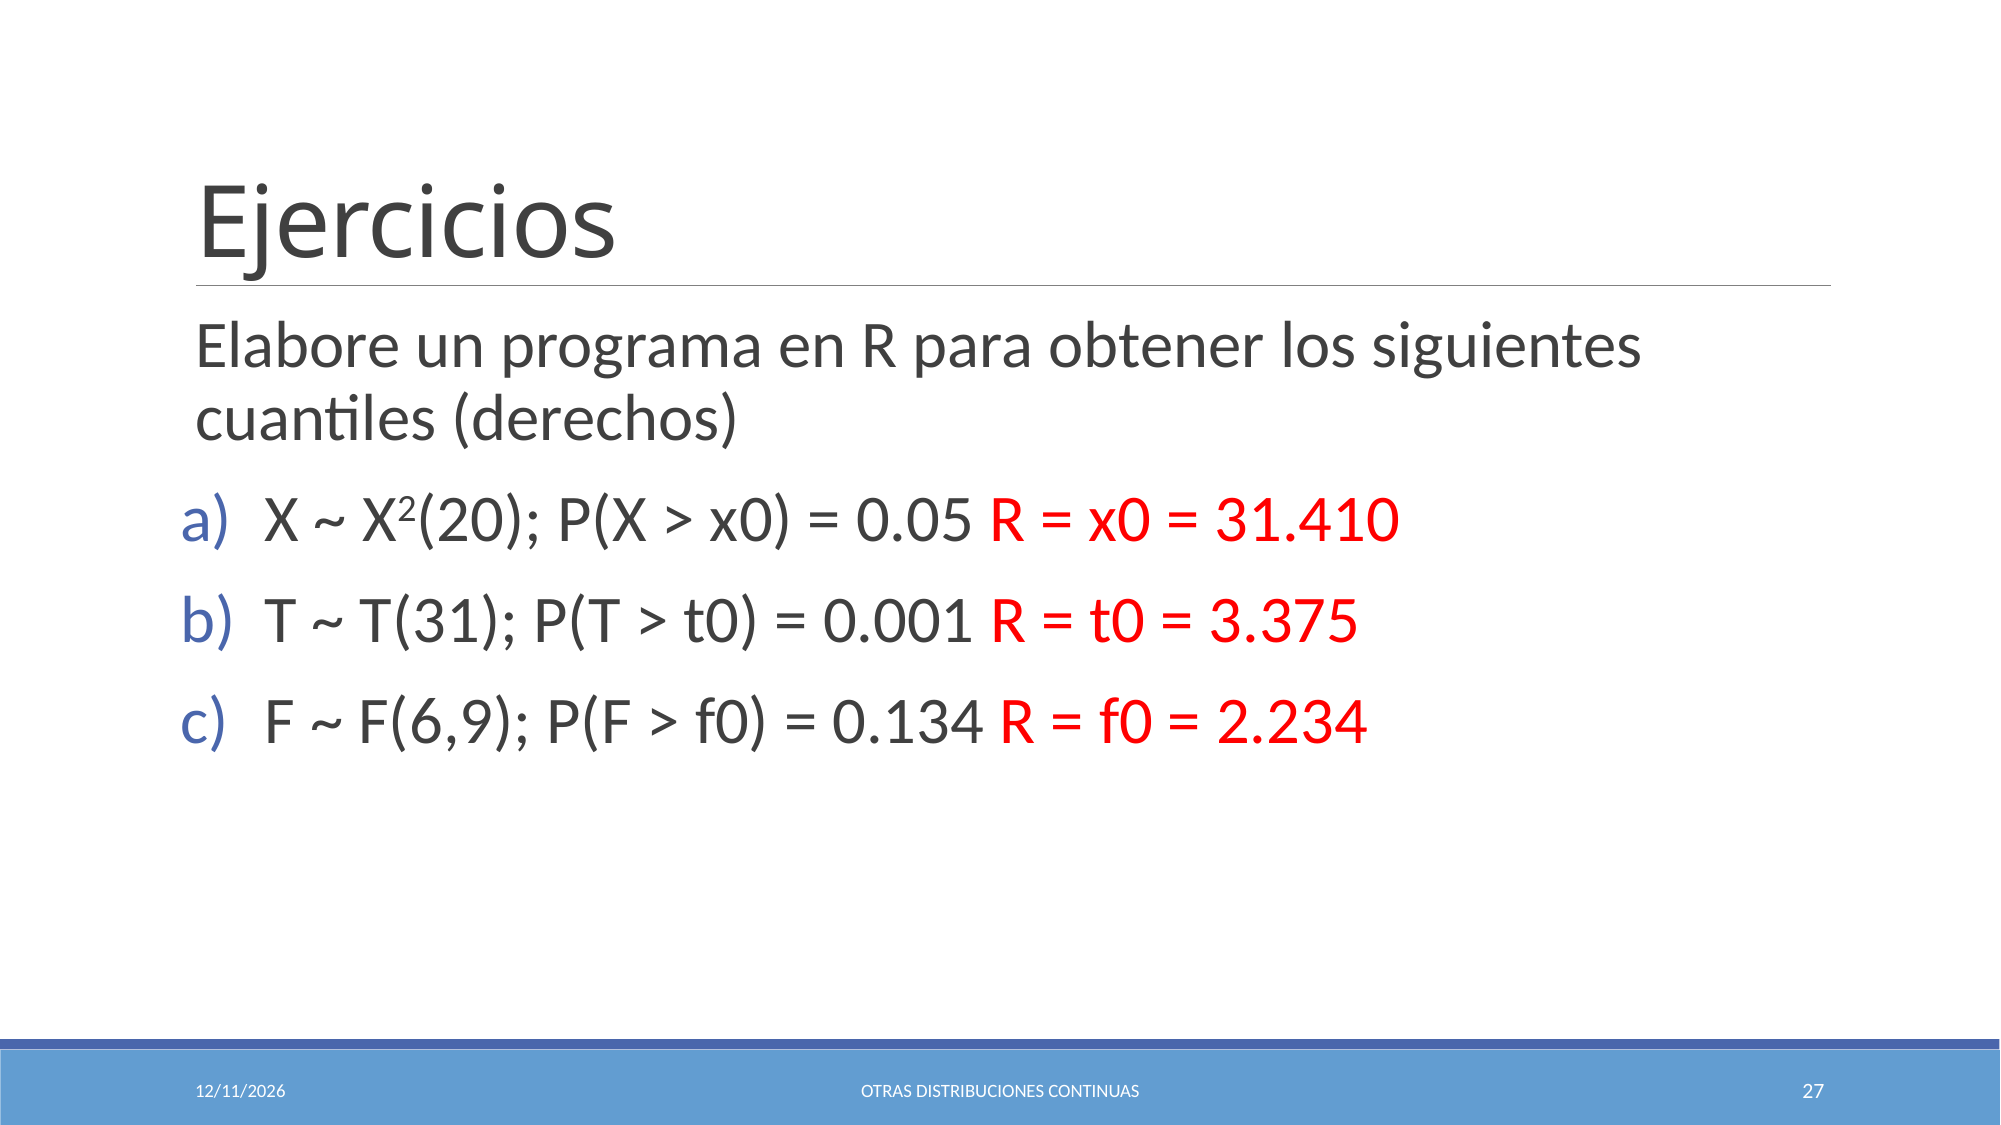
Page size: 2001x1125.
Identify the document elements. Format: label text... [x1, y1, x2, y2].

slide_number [180, 1059, 586, 1120]
title Ejercicios [180, 47, 1830, 285]
slide_number 27 [1624, 1059, 1840, 1120]
footer Otras Distribuciones Continuas [604, 1059, 1396, 1120]
list Elabore un programa en R para obtener los siguientes cuantiles (derechos) X ~ X2(20); P(X > x0) = 0.05 R = x0 = 31.410 T ~ T(31); P(T > t0) = 0.001 R = t0 = 3.375 F ~ F(6,9); P(F > f0) = 0.134 R = f0 = 2.234 [180, 302, 1830, 963]
